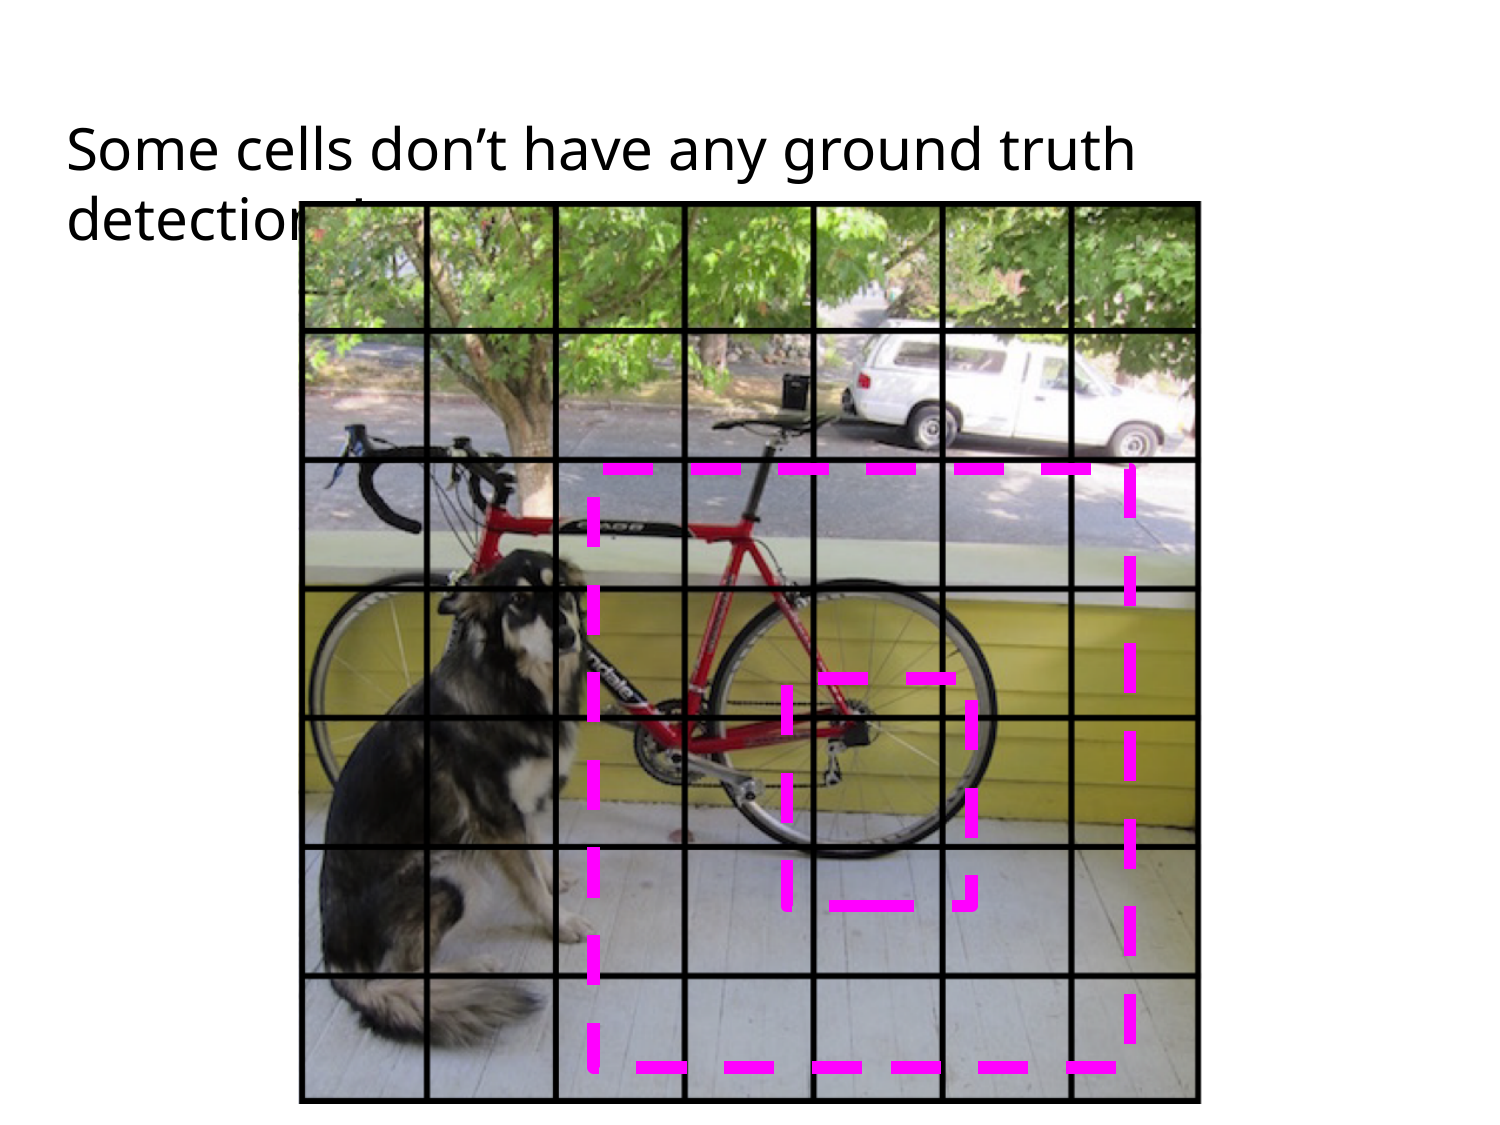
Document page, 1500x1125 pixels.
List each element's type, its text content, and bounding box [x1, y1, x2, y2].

picture [297, 200, 1203, 1104]
title Some cells don’t have any ground truth detections! [51, 97, 1449, 223]
